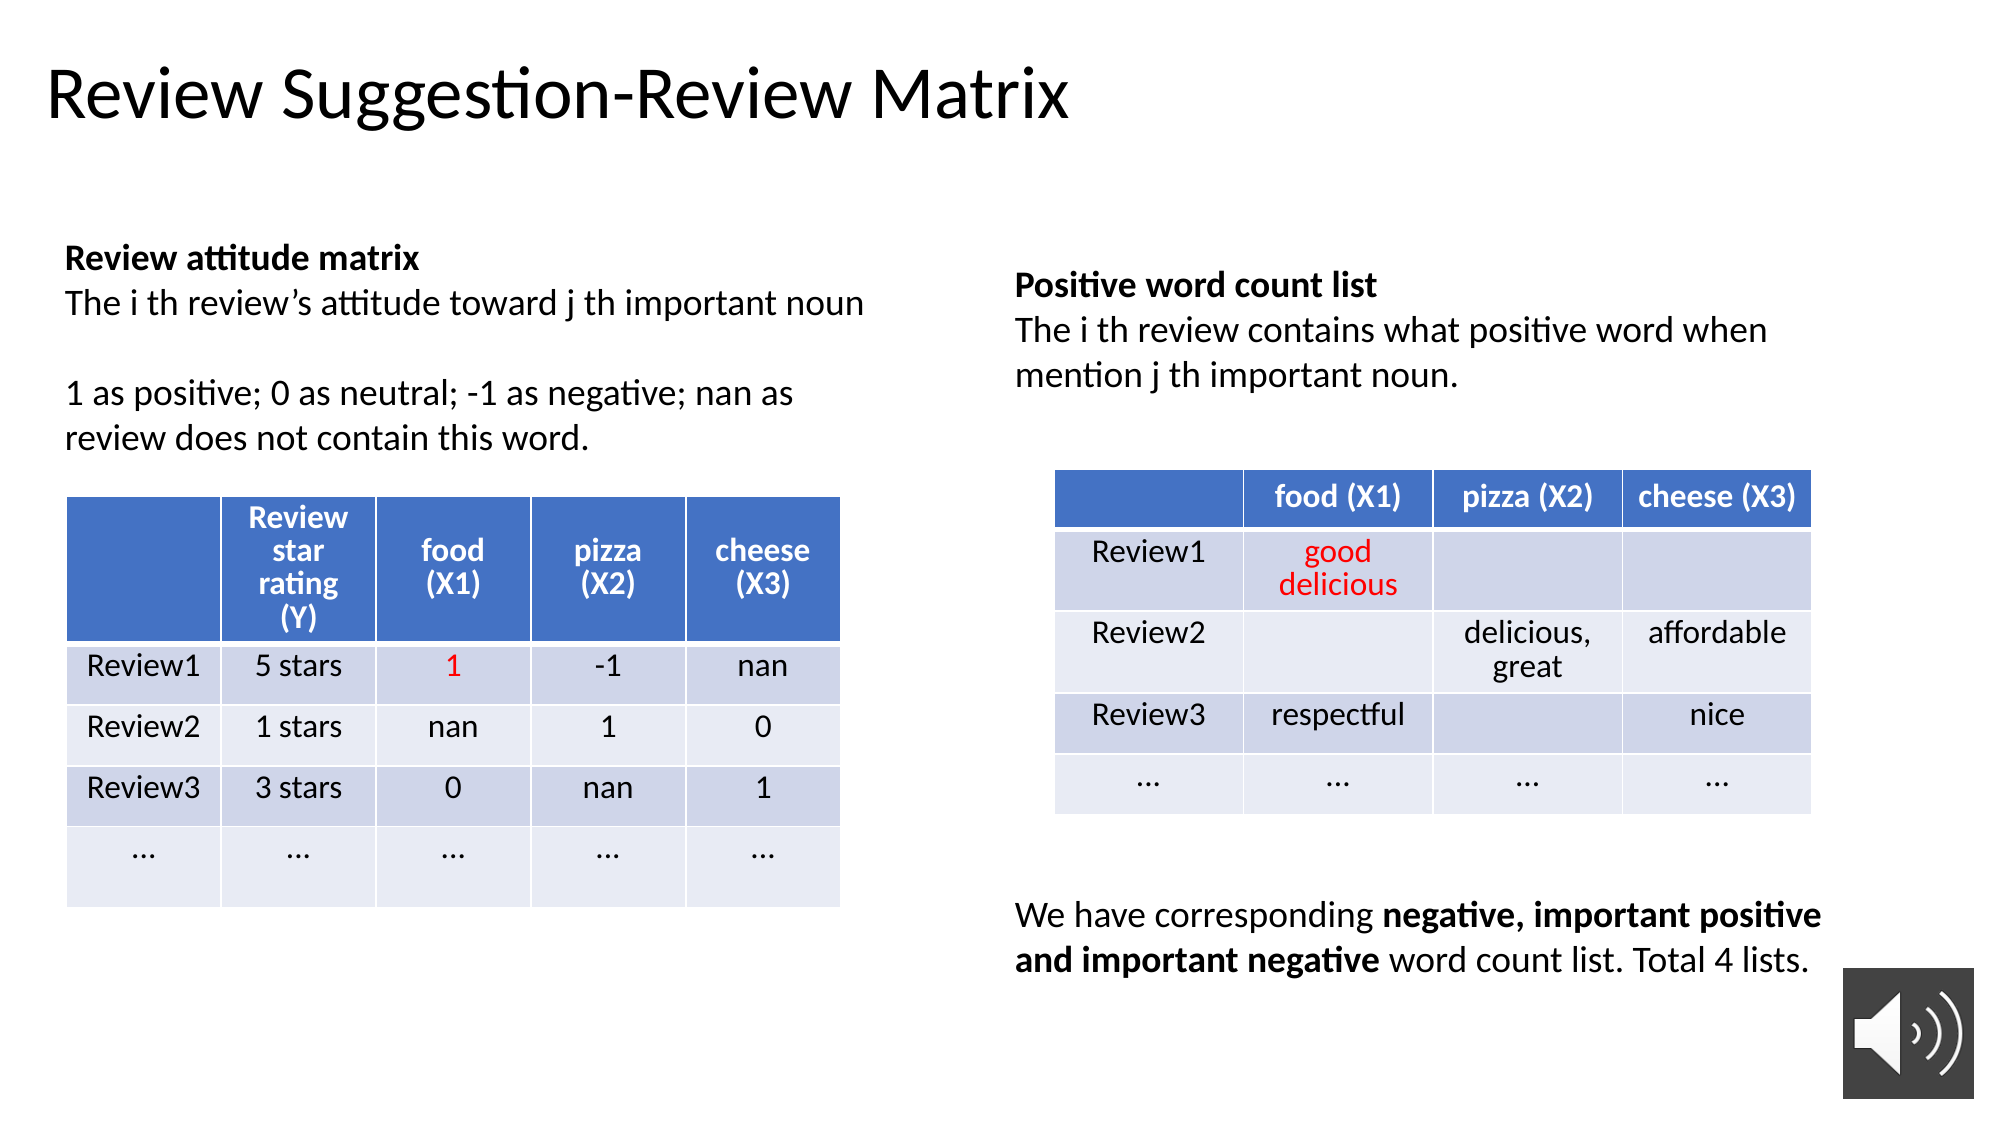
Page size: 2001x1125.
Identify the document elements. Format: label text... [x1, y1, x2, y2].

table_cell nan [532, 767, 685, 826]
table_cell ... [67, 827, 220, 907]
table_cell 1 stars [222, 706, 375, 765]
table_cell 0 [687, 706, 840, 765]
table_header [67, 497, 220, 641]
table_header cheese (X3) [687, 497, 840, 641]
table_cell nan [377, 706, 530, 765]
picture [1841, 966, 1975, 1100]
text_box Positive word count list The i th review contains what positive word when mention j th important noun. We have corresponding negative, important positive and important negative word count list. Total 4 lists. [999, 252, 1891, 988]
table_cell ... [377, 827, 530, 907]
table_header food (X1) [377, 497, 530, 641]
text_box Review attitude matrix The i th review’s attitude toward j th important noun 1 as positive; 0 as neutral; -1 as negative; nan as review does not contain this word. [50, 225, 912, 466]
table_cell 5 stars [222, 647, 375, 704]
table_cell -1 [532, 647, 685, 704]
table_cell Review3 [67, 767, 220, 826]
table_cell 1 [377, 647, 530, 704]
table_cell ... [687, 827, 840, 907]
table_header Review star rating (Y) [222, 497, 375, 641]
table_header pizza (X2) [532, 497, 685, 641]
table_cell ... [222, 827, 375, 907]
table_cell Review1 [67, 647, 220, 704]
title Review Suggestion-Review Matrix [31, 0, 1757, 204]
table_cell nan [687, 647, 840, 704]
table_cell 1 [532, 706, 685, 765]
table_cell Review2 [67, 706, 220, 765]
table_cell 1 [687, 767, 840, 826]
table_cell 3 stars [222, 767, 375, 826]
table_cell 0 [377, 767, 530, 826]
table_cell ... [532, 827, 685, 907]
